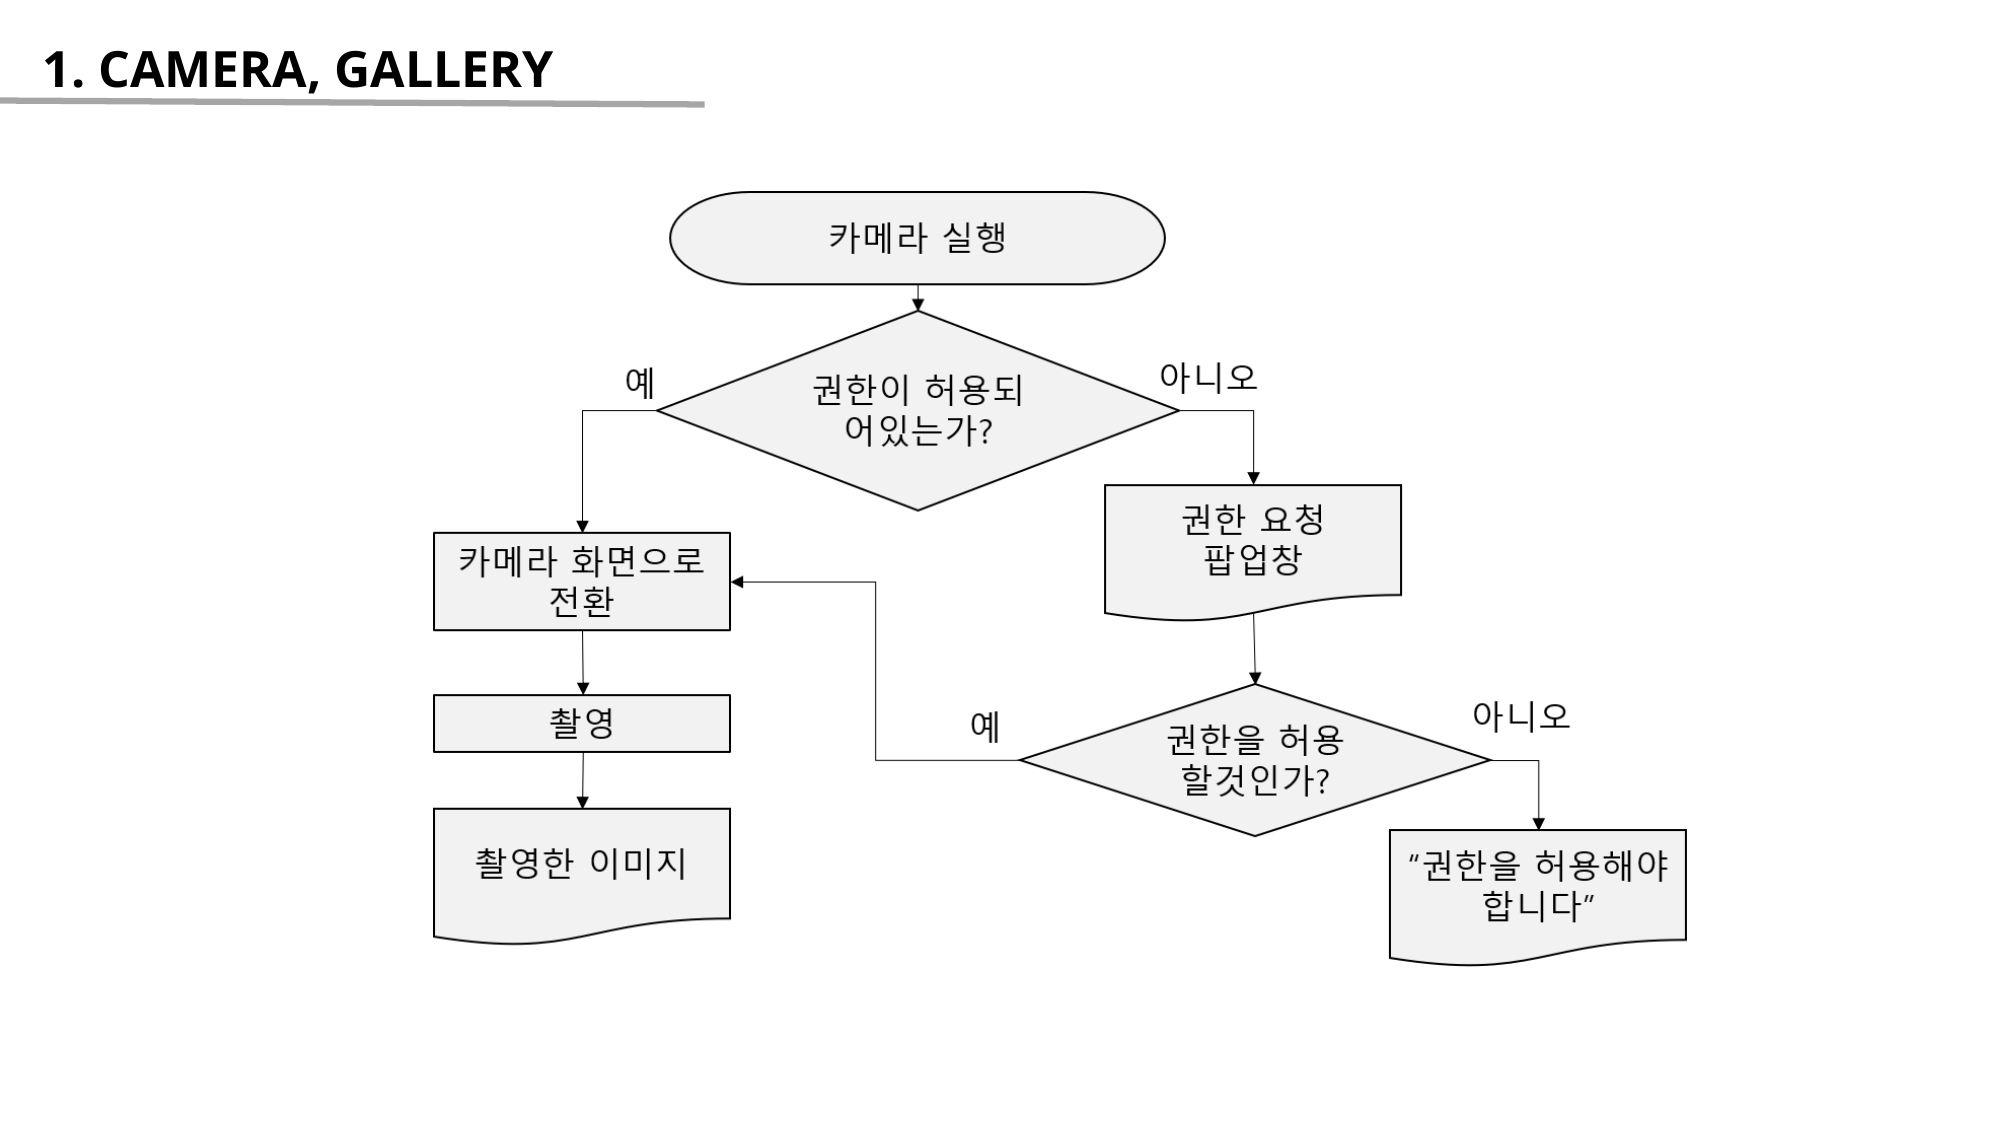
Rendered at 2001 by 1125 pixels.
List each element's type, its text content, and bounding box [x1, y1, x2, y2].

text_box 1. CAMERA, GALLERY [27, 25, 827, 105]
picture [433, 191, 1690, 967]
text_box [0, 100, 705, 105]
